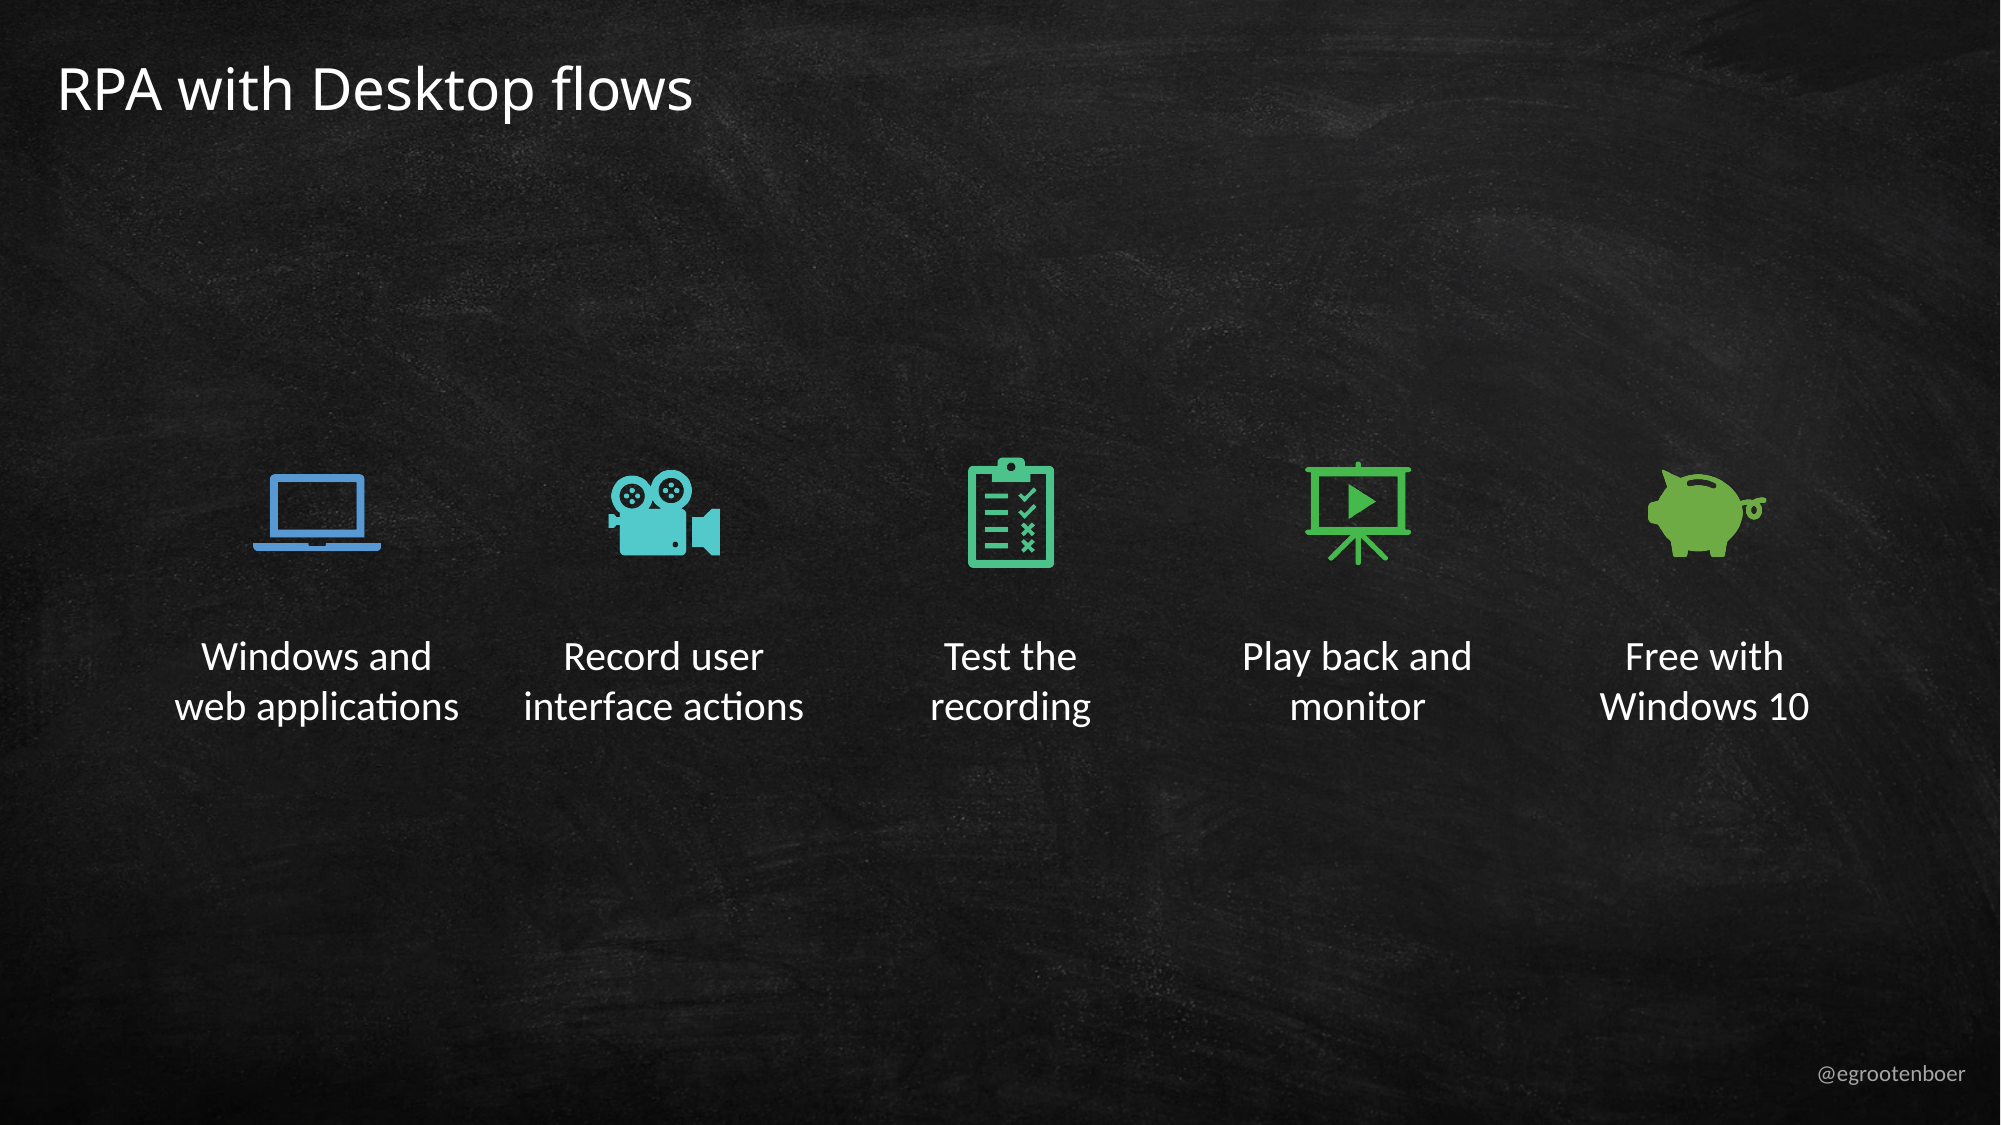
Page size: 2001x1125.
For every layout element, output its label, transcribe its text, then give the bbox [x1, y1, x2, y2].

picture [0, 0, 2001, 1125]
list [41, 180, 1981, 1014]
title RPA with Desktop flows [41, 12, 1981, 172]
